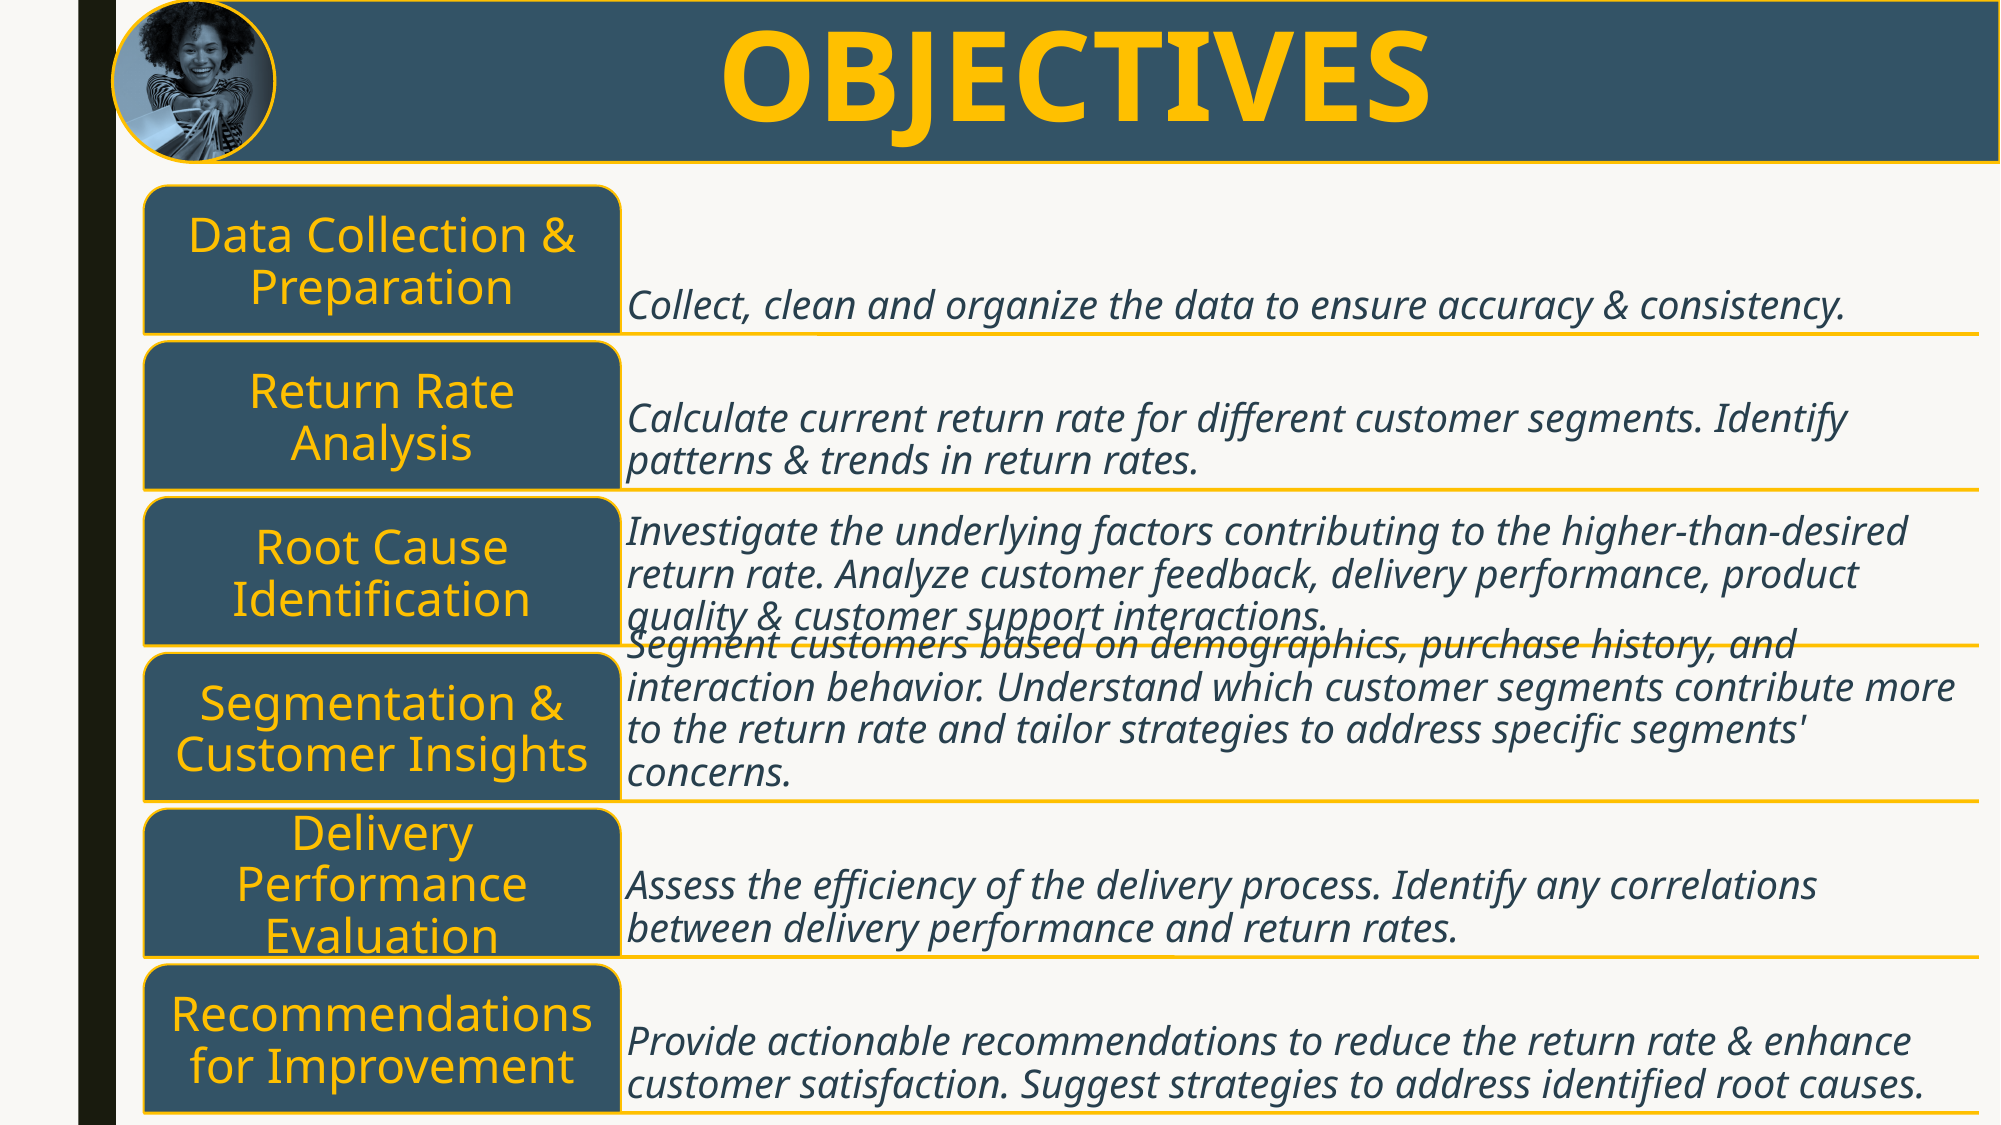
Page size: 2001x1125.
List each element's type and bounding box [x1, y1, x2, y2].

text_box [112, 0, 2000, 163]
list [143, 185, 1980, 1113]
